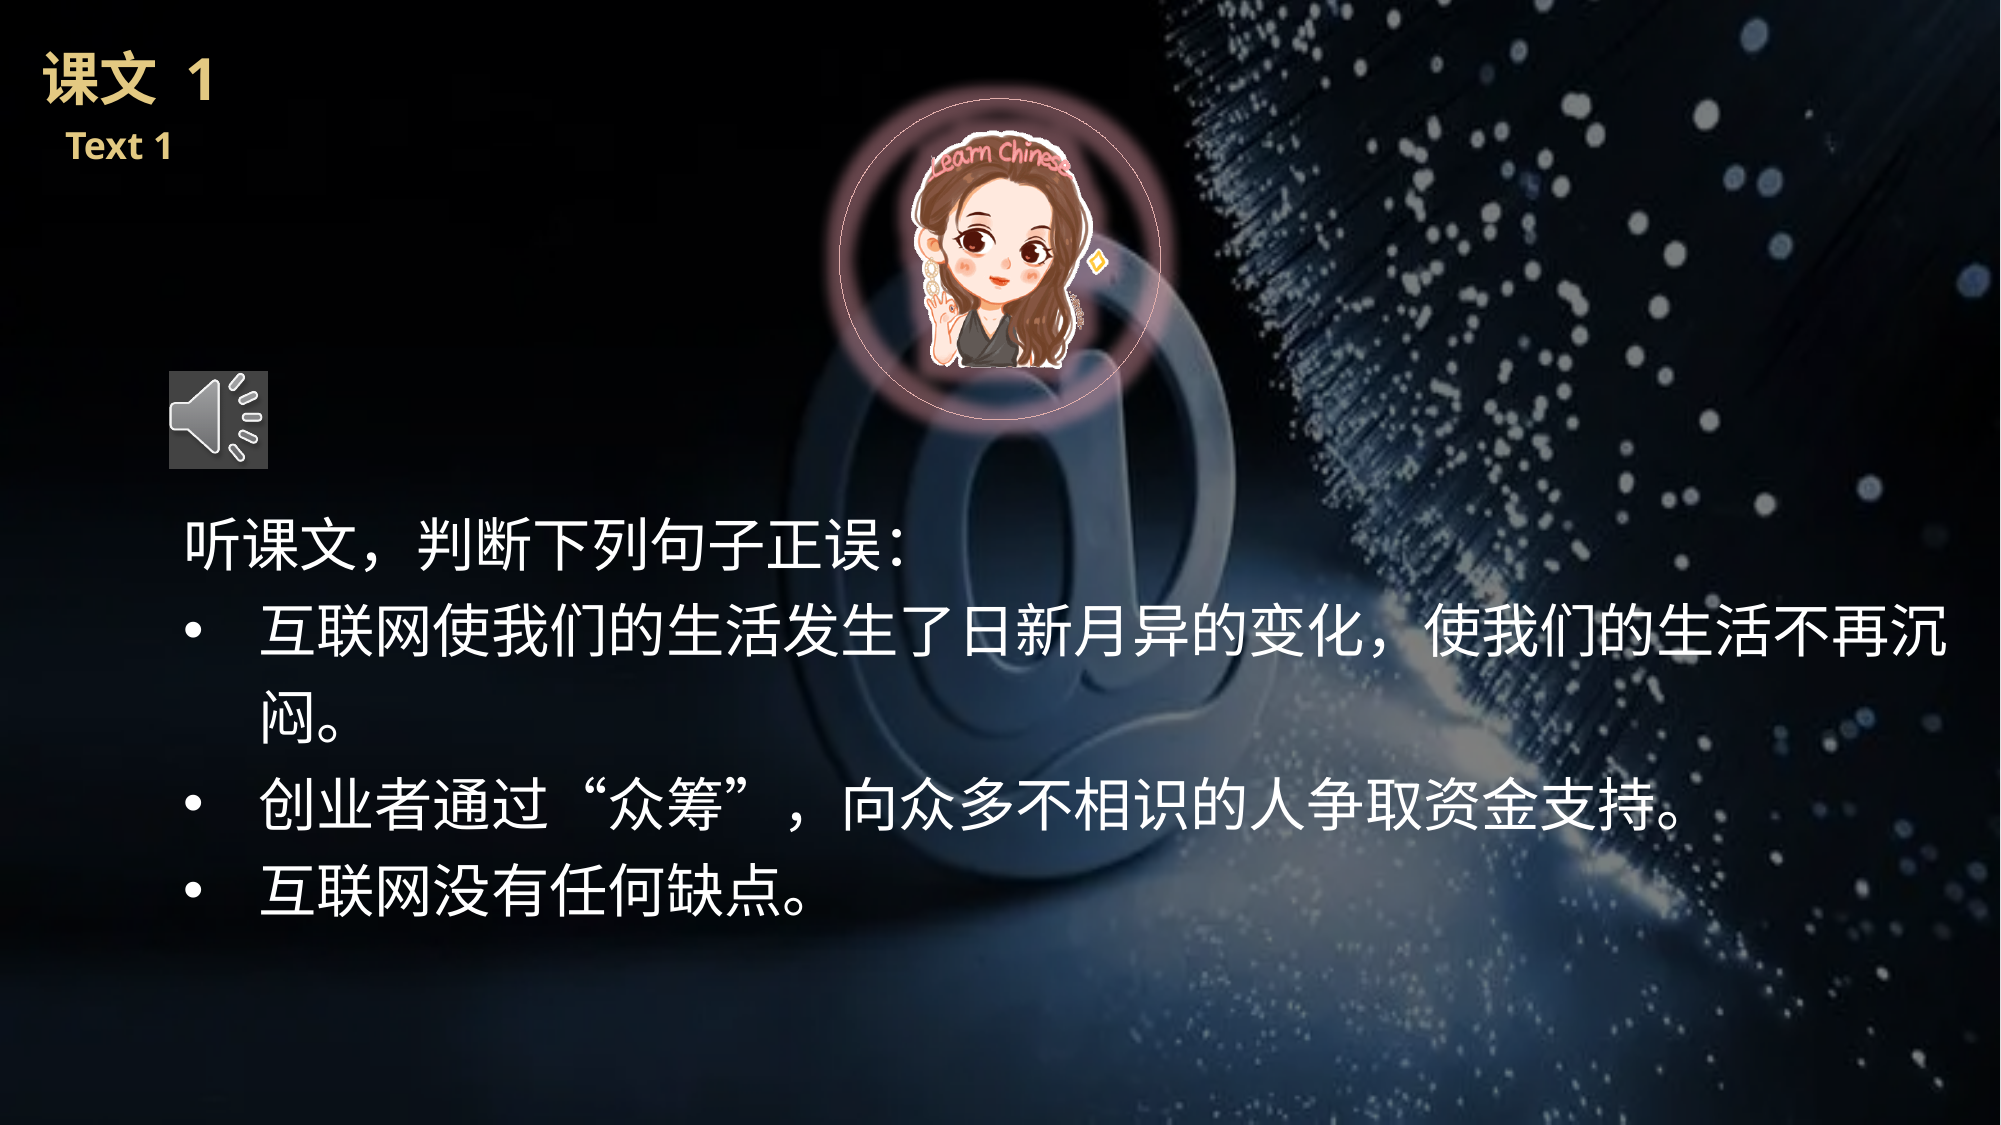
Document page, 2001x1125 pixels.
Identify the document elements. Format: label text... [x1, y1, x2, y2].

picture [839, 98, 1161, 420]
picture [168, 369, 269, 470]
text_box Text 1 [50, 115, 210, 175]
text_box 听课文，判断下列句子正误： 互联网使我们的生活发生了日新月异的变化，使我们的生活不再沉闷。 创业者通过“众筹”，向众多不相识的人争取资金支持。 互联网没有任何缺点。 [168, 483, 2000, 932]
text_box [0, 0, 2000, 1125]
text_box 课文 1 [27, 35, 234, 120]
